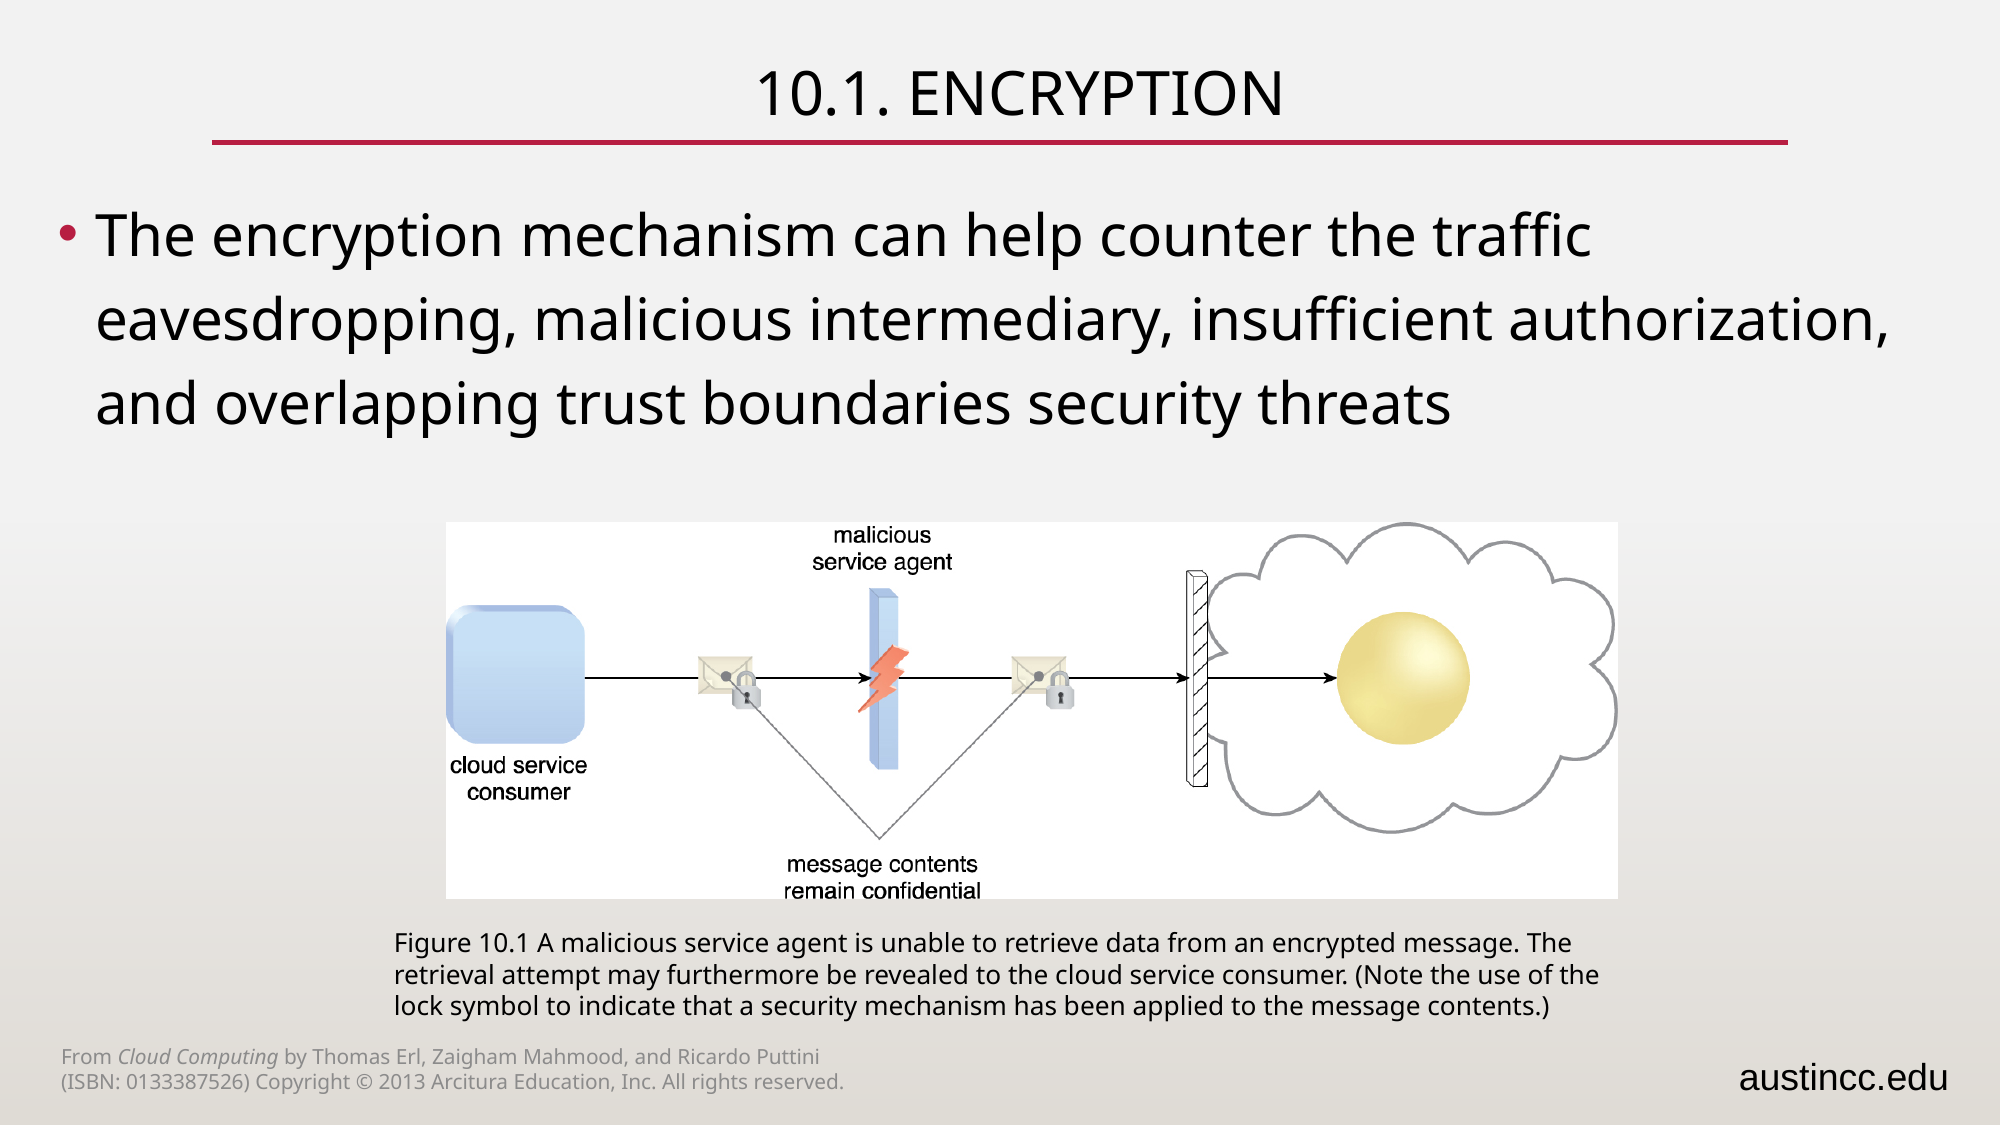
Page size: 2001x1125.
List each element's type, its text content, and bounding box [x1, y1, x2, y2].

picture [446, 522, 1618, 900]
list The encryption mechanism can help counter the traffic eavesdropping, malicious intermediary, insufficient authorization, and overlapping trust boundaries security threats [42, 176, 1955, 1016]
text_box Figure 10.1 A malicious service agent is unable to retrieve data from an encrypted message. The retrieval attempt may furthermore be revealed to the cloud service consumer. (Note the use of the lock symbol to indicate that a security mechanism has been applied to the message contents.) [379, 918, 1618, 1029]
footer From Cloud Computing by Thomas Erl, Zaigham Mahmood, and Ricardo Puttini (ISBN: 0133387526) Copyright © 2013 Arcitura Education, Inc. All rights reserved. [45, 1043, 1021, 1095]
title 10.1. Encryption [232, 54, 1808, 137]
